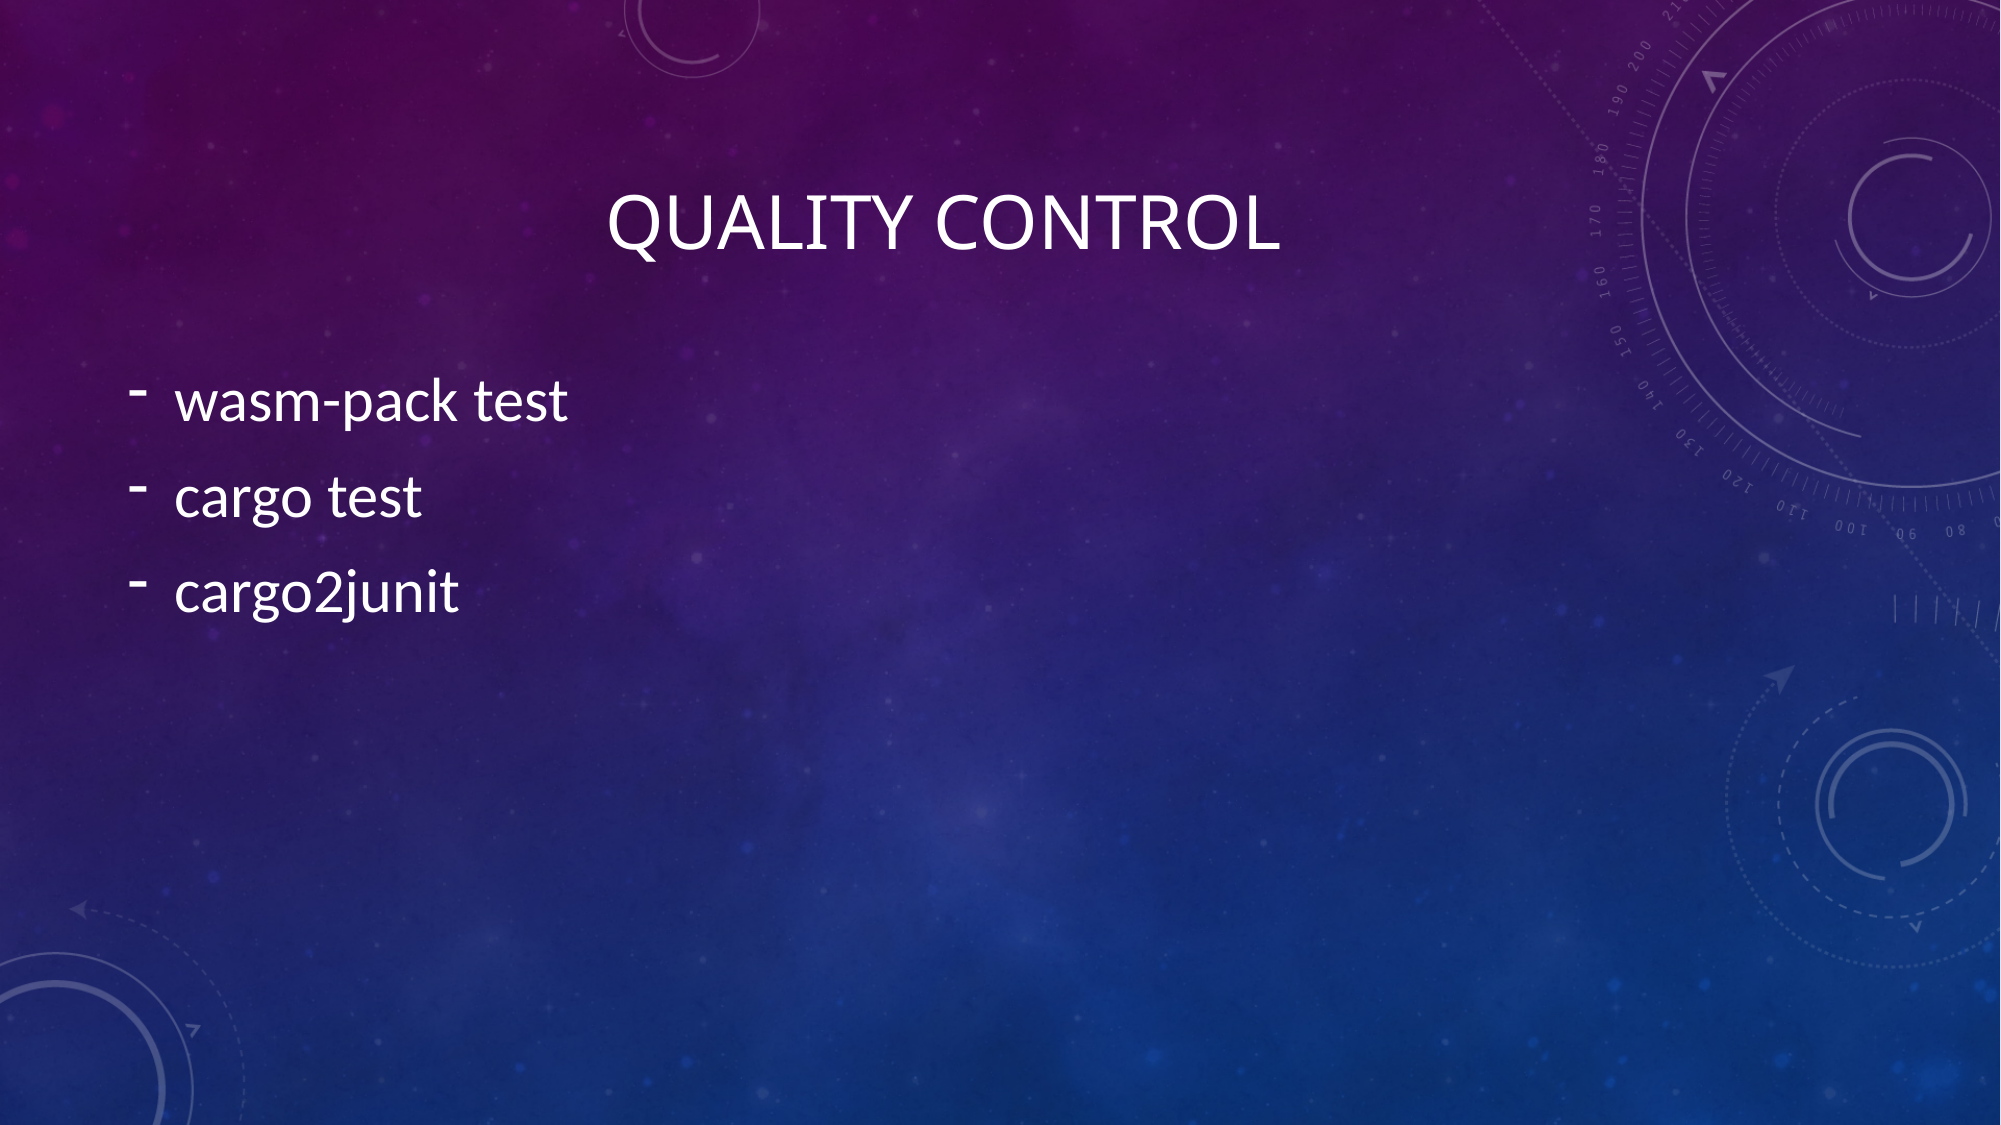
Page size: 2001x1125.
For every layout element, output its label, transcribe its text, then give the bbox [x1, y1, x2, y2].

picture [0, 0, 2001, 1125]
list wasm-pack test cargo test cargo2junit [112, 351, 1775, 950]
title Quality control [112, 99, 1775, 339]
